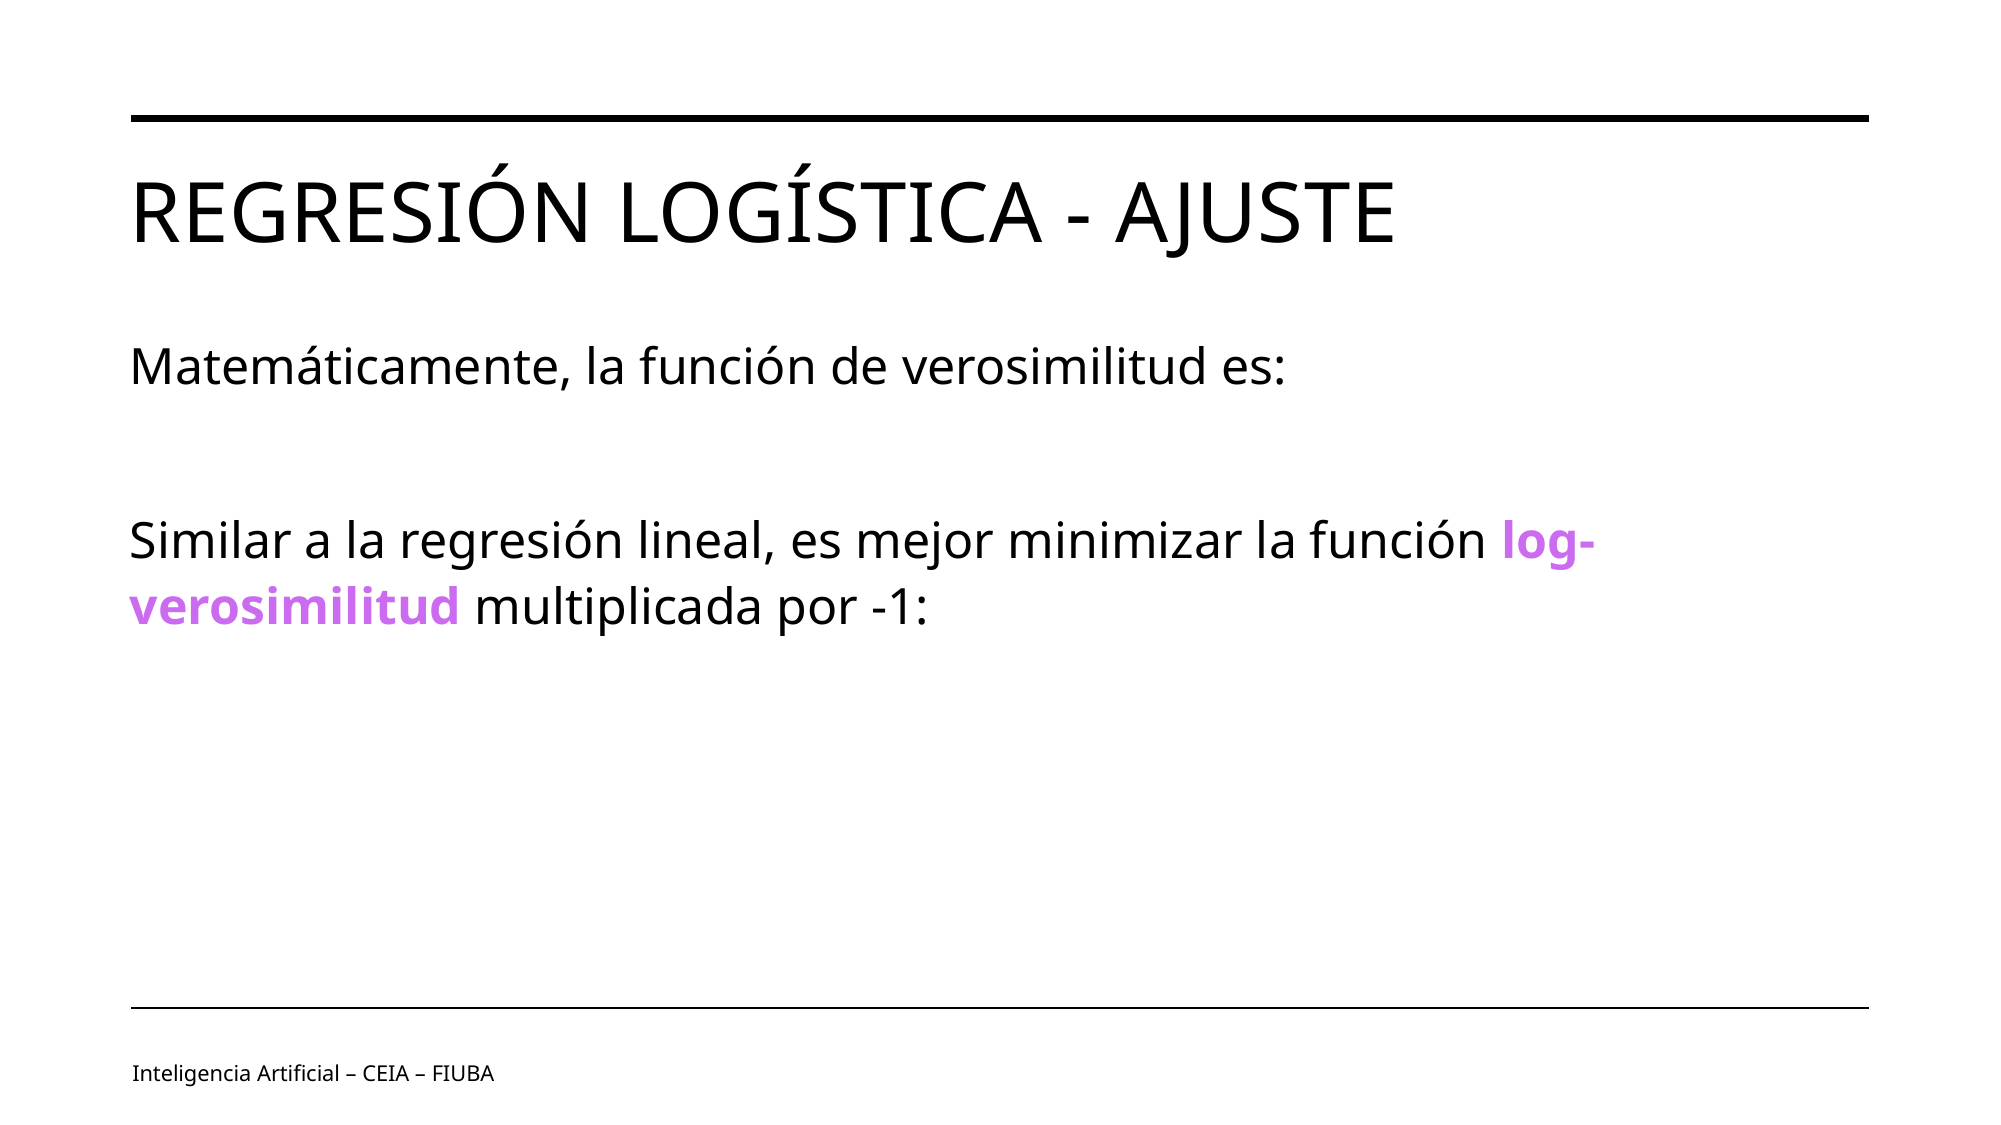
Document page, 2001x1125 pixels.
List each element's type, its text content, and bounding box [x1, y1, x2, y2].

footer Inteligencia Artificial – CEIA – FIUBA [117, 1042, 862, 1103]
title Regresión Logística - Ajuste [114, 151, 1869, 290]
